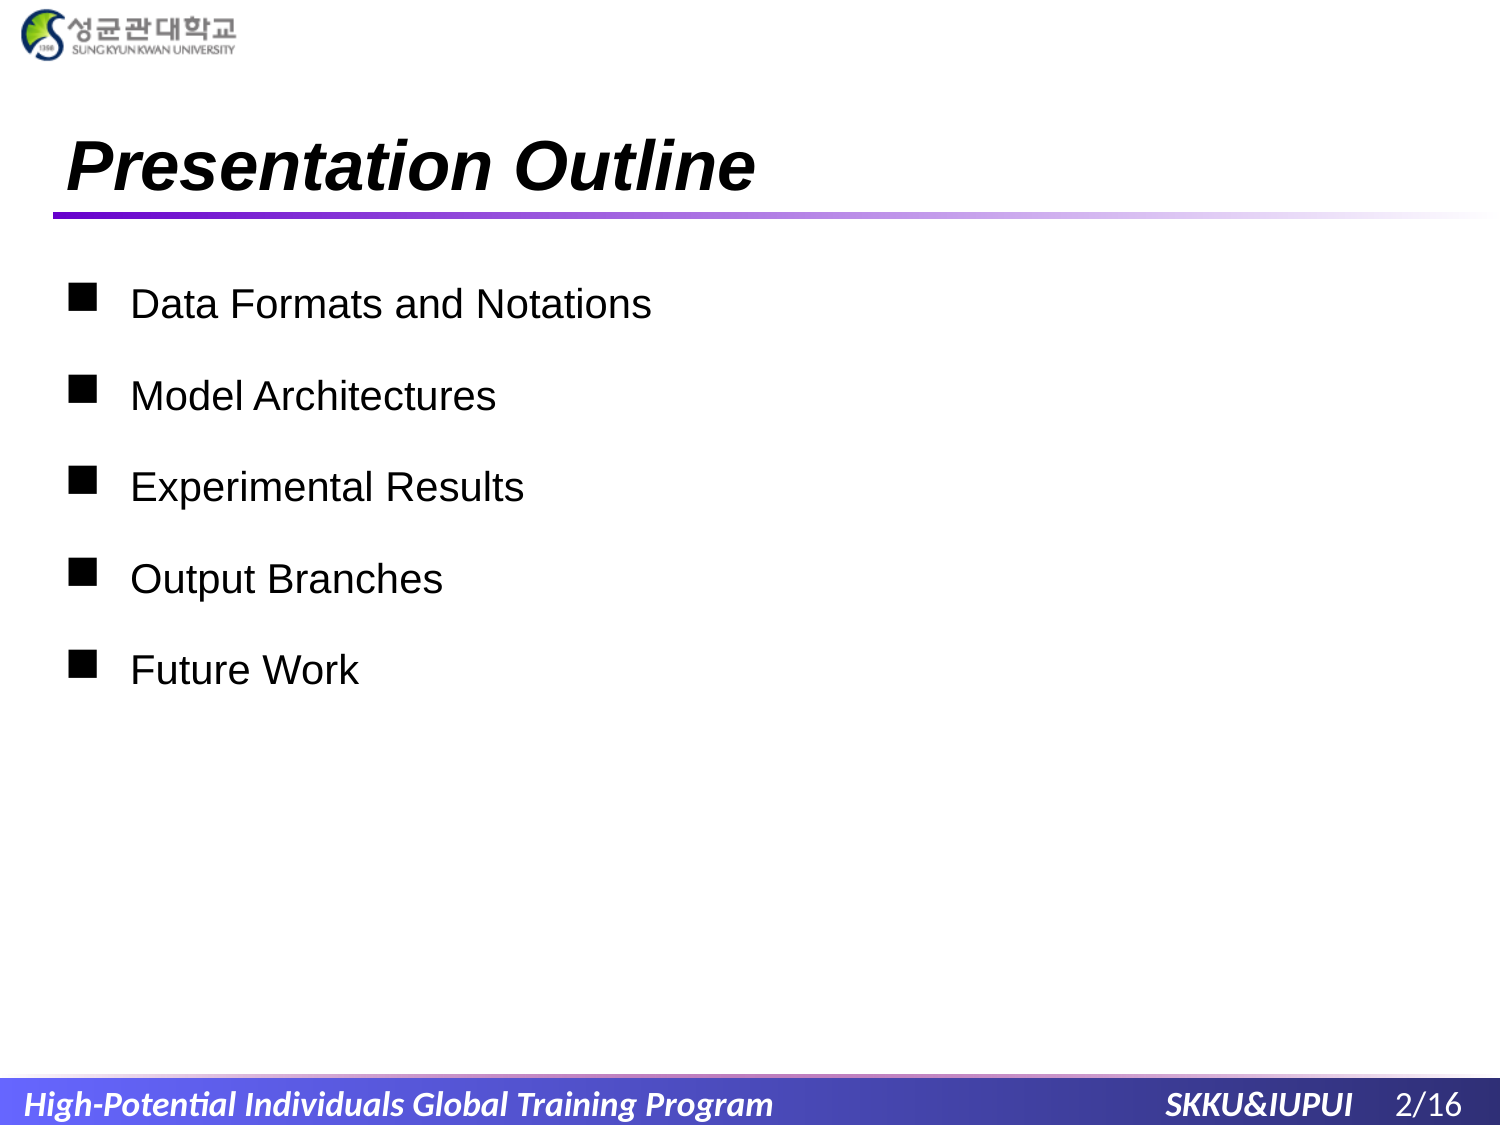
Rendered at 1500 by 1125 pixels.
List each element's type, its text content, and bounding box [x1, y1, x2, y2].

list Data Formats and Notations Model Architectures Experimental Results Output Branches Future Work [53, 243, 1467, 1048]
title Presentation Outline [50, 24, 1463, 213]
picture [0, 0, 254, 65]
